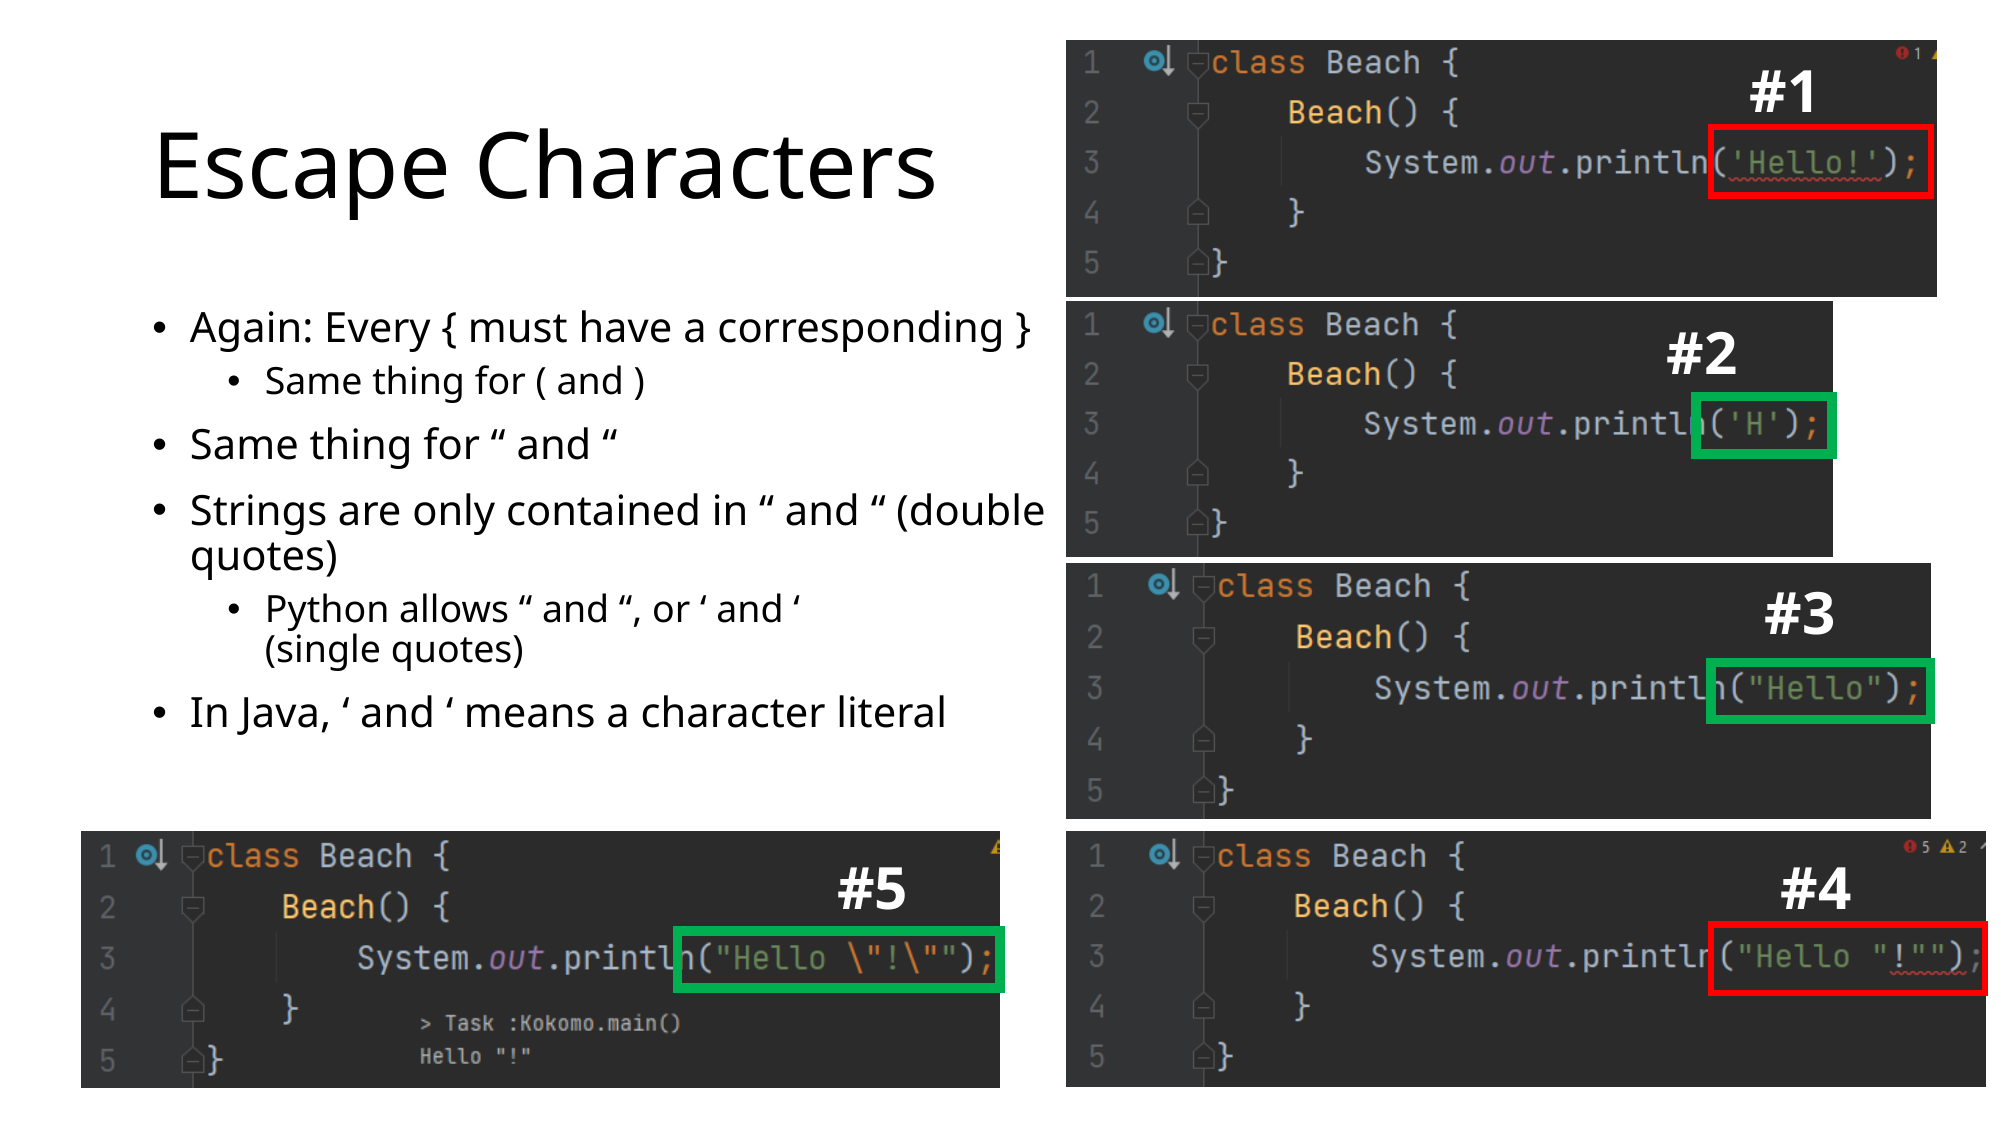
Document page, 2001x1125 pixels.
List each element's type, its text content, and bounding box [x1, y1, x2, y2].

list Again: Every { must have a corresponding } Same thing for ( and ) Same thing for “ and “ Strings are only contained in “ and “ (double quotes) Python allows “ and “, or ‘ and ‘ (single quotes) In Java, ‘ and ‘ means a character literal [137, 299, 1067, 1050]
title Escape Characters [137, 59, 1066, 278]
picture [1066, 831, 1986, 1087]
picture [1066, 301, 1833, 557]
picture [81, 831, 1000, 1088]
picture [1066, 563, 1931, 819]
picture [1066, 40, 1937, 297]
